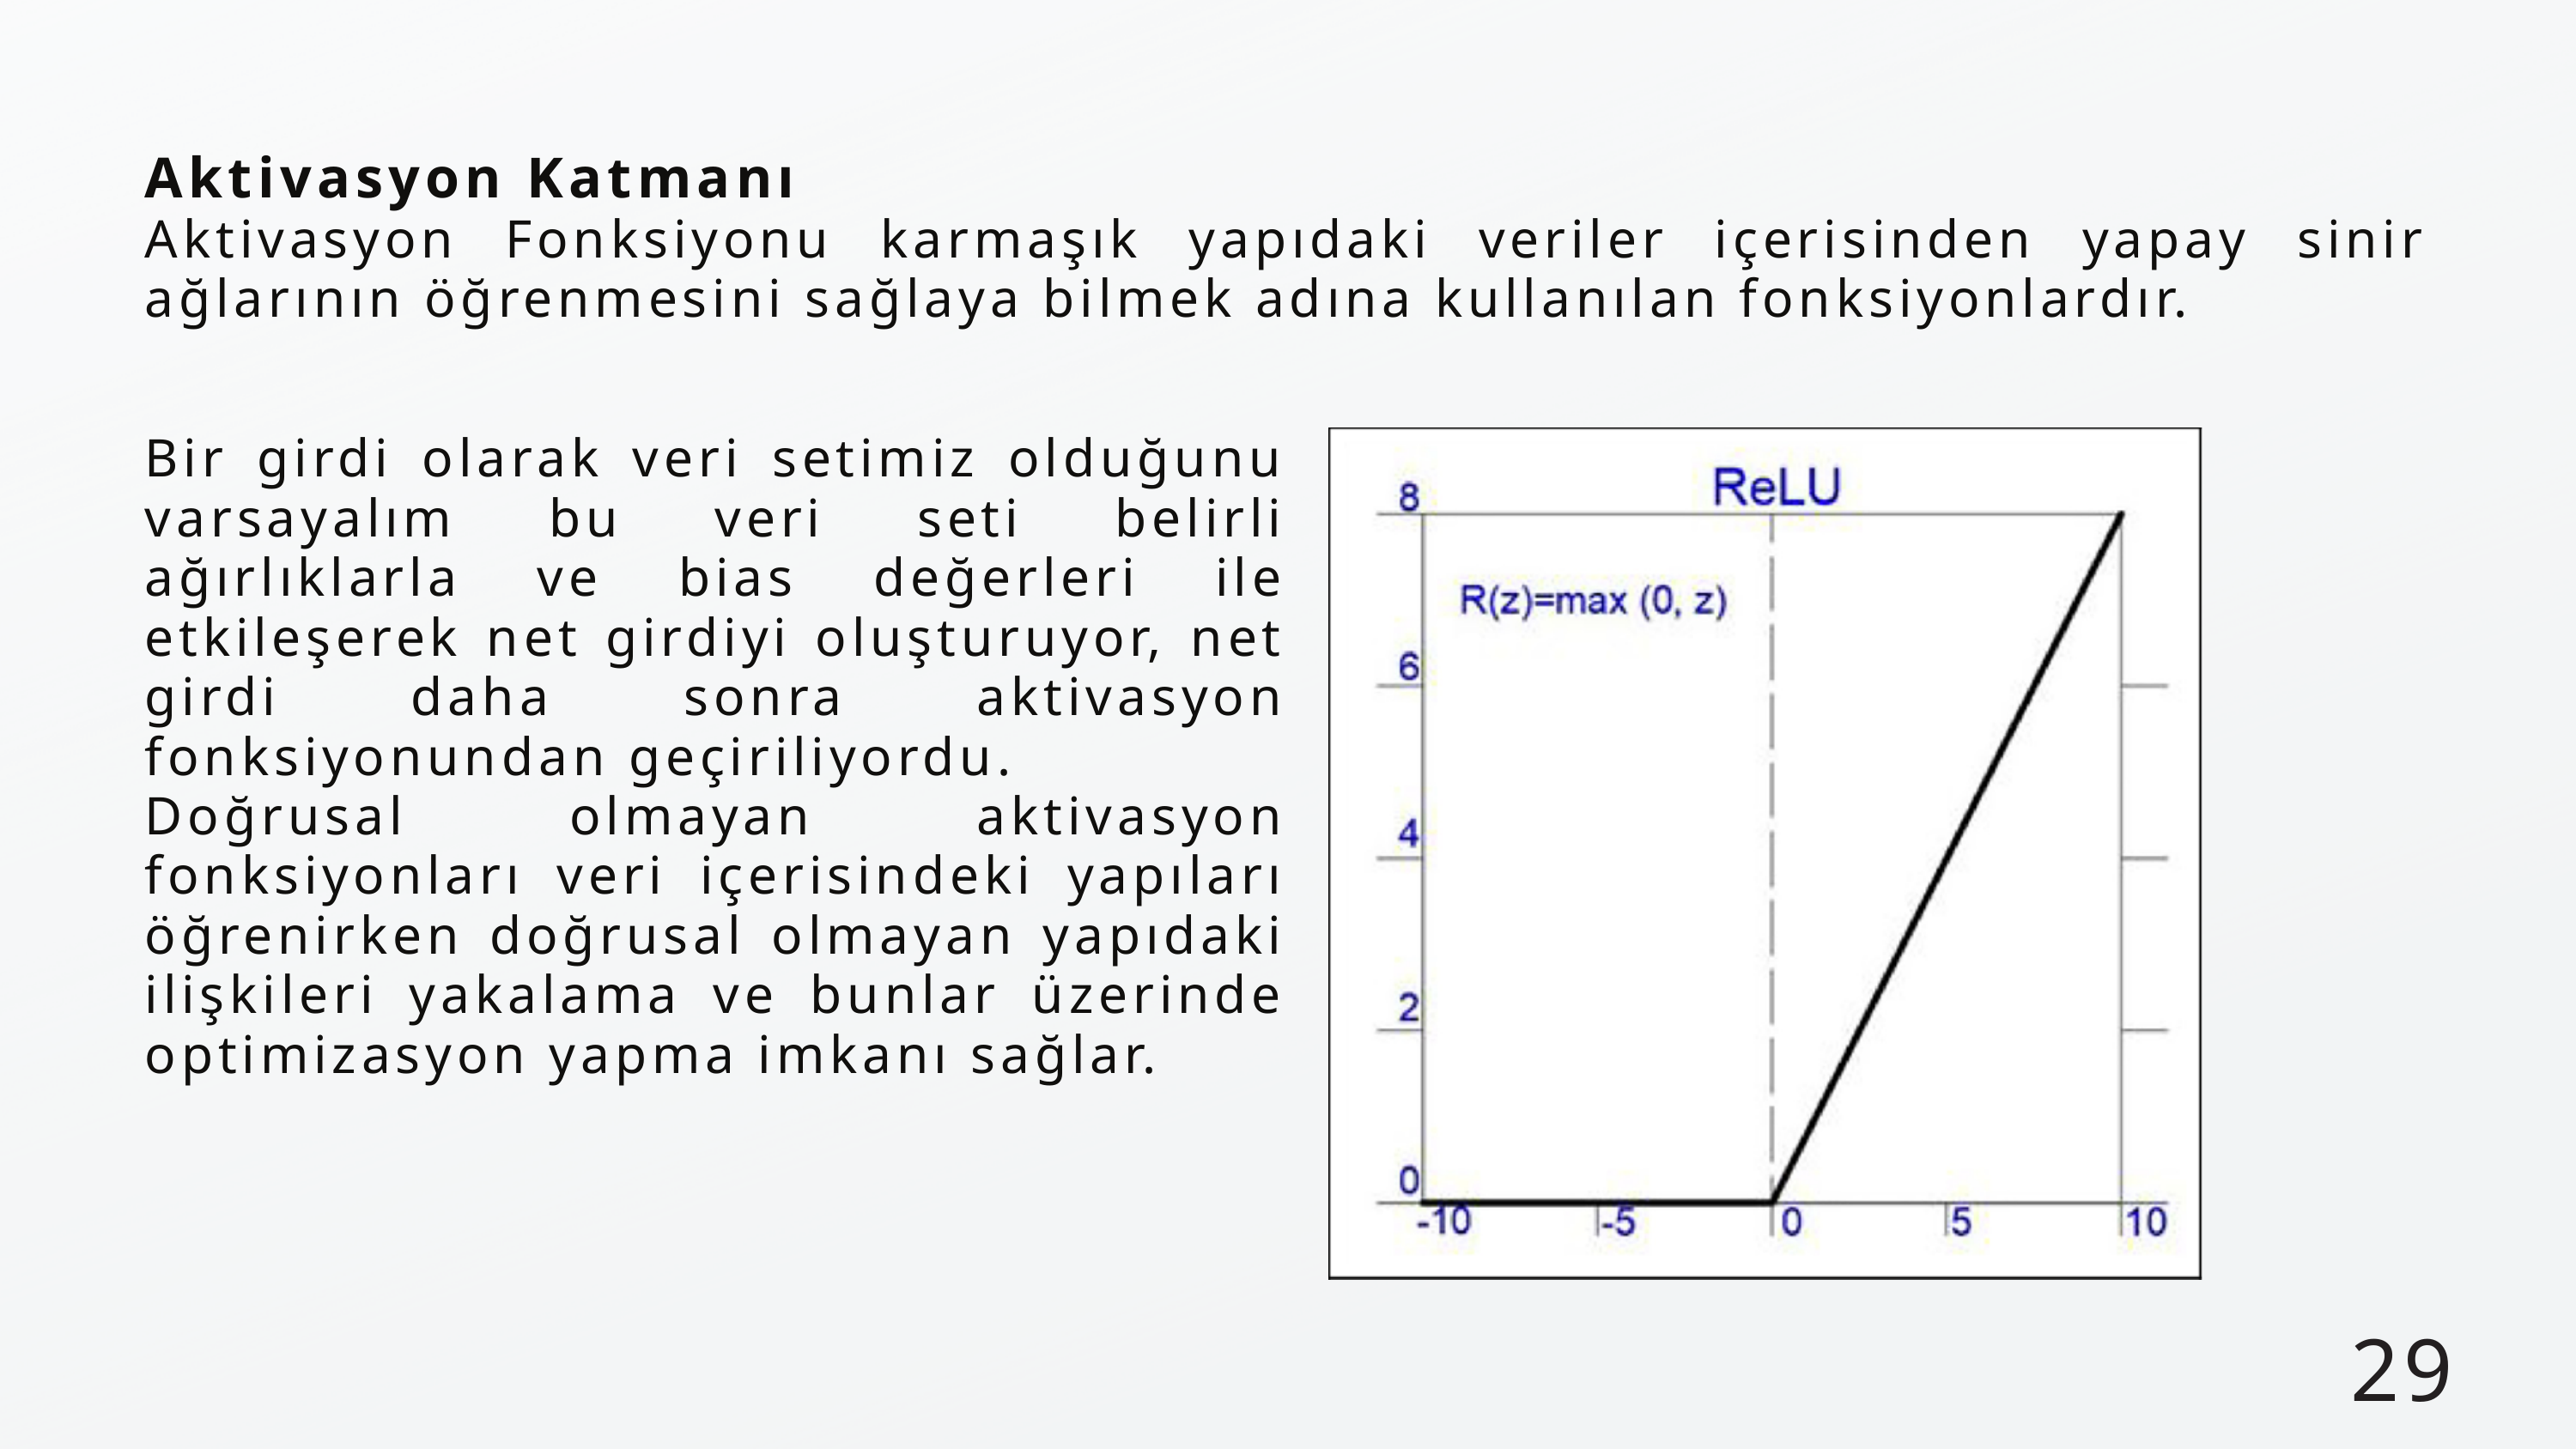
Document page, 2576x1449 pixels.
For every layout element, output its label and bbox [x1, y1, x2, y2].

text_box [0, 0, 2576, 1449]
text_box [1327, 427, 2202, 1280]
